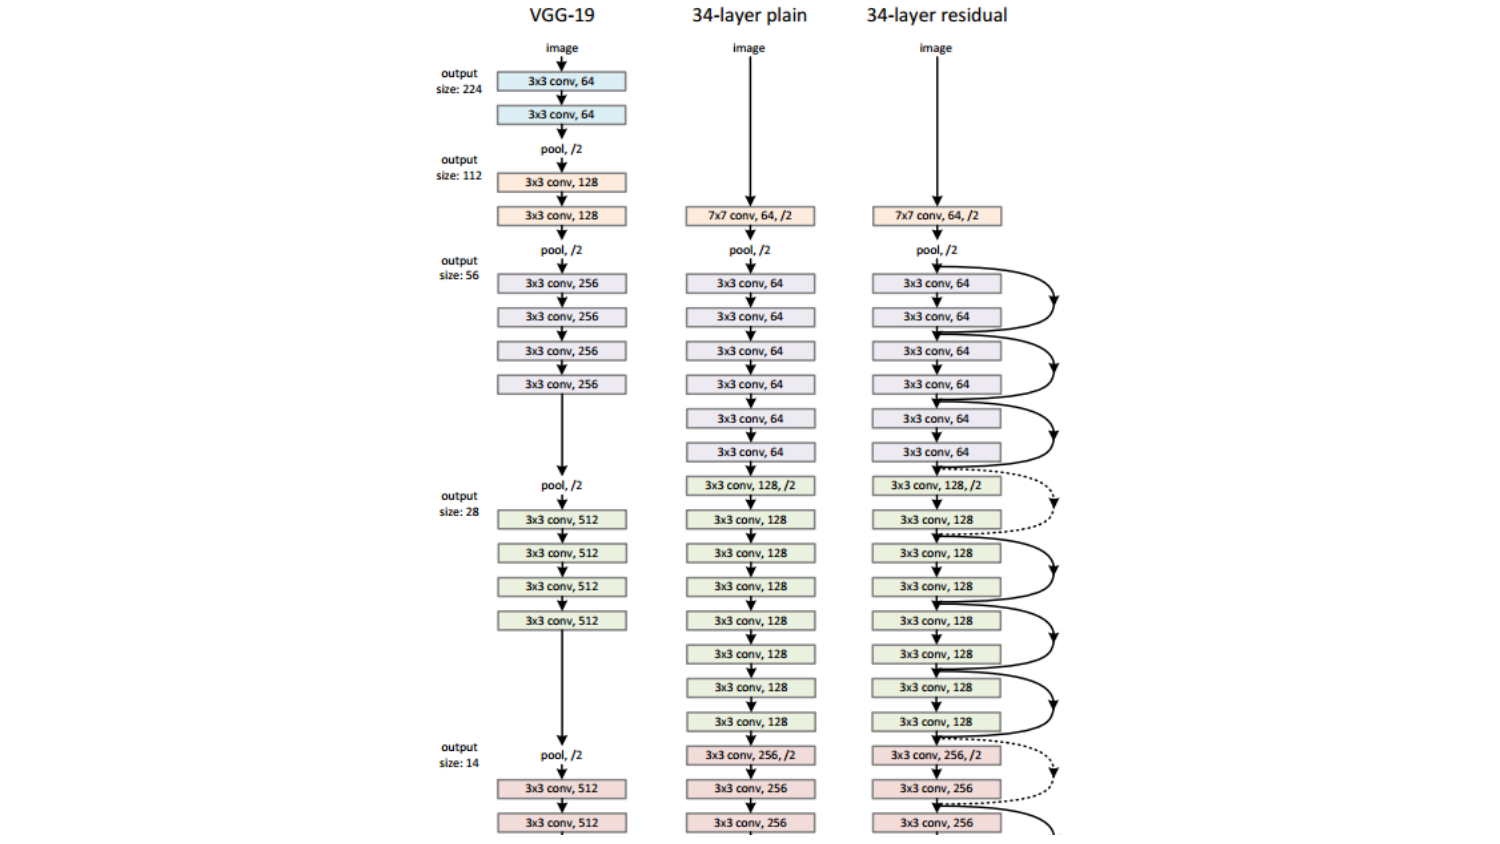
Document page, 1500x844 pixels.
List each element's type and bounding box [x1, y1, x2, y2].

picture [433, 0, 1067, 836]
